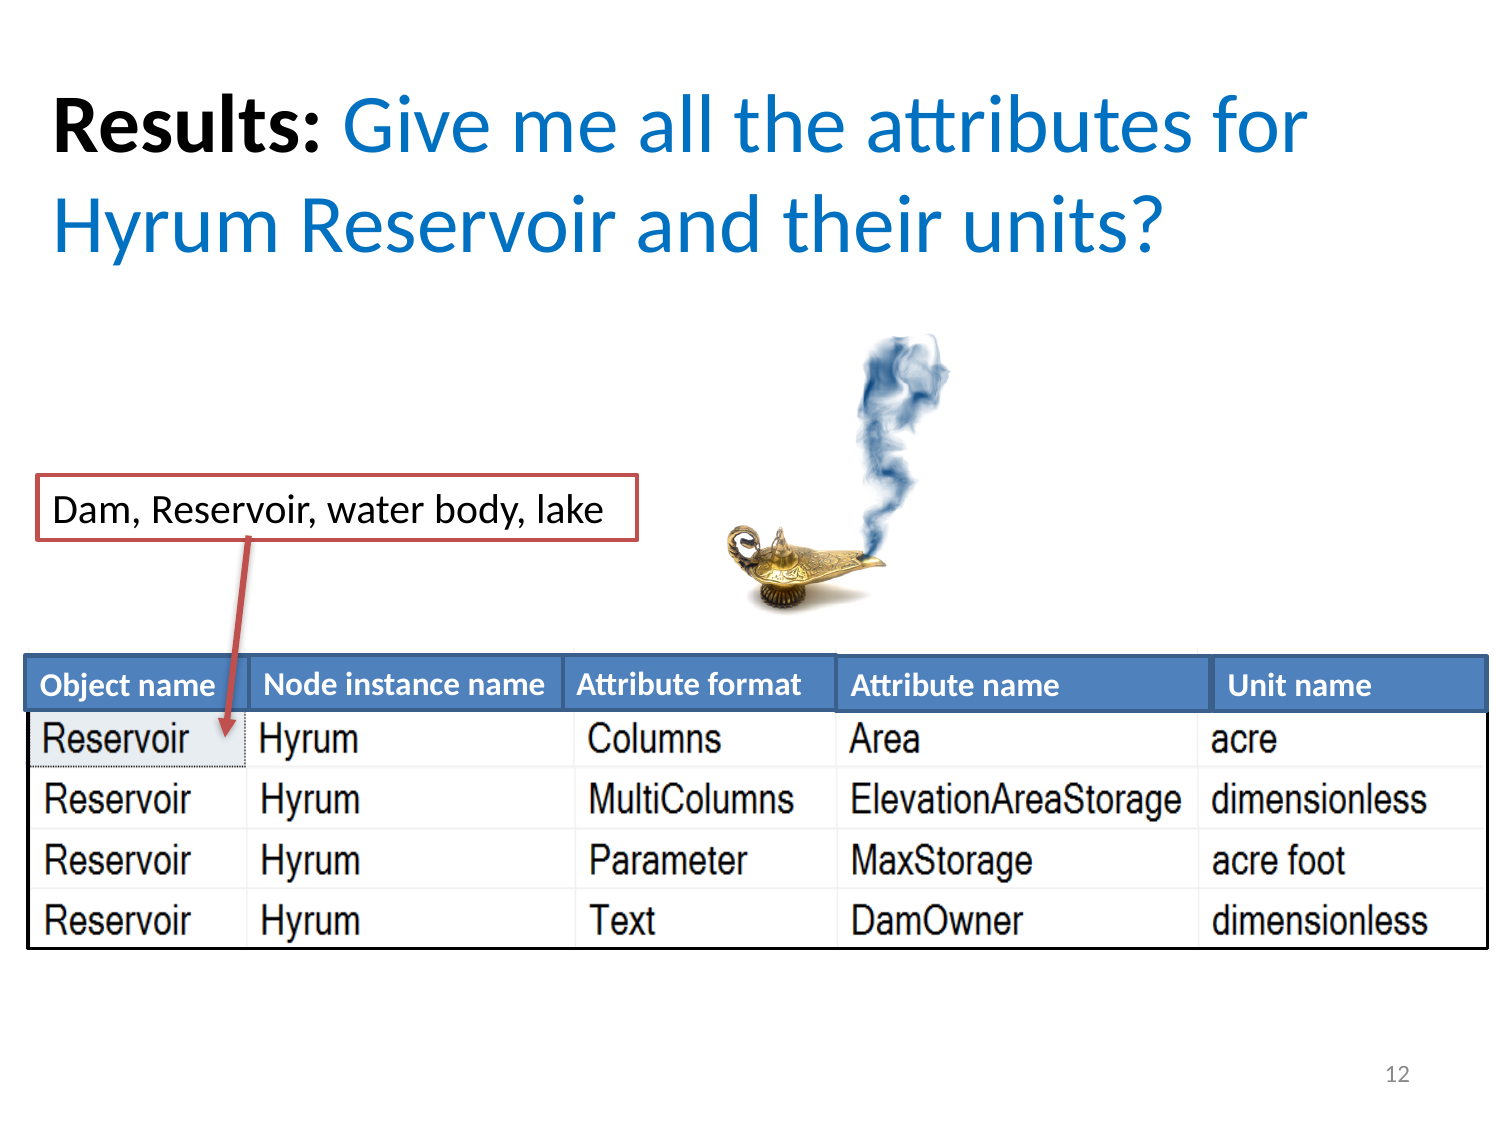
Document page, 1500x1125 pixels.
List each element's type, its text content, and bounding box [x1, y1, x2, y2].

title Results: Give me all the attributes for Hyrum Reservoir and their units? [37, 75, 1438, 263]
slide_number 12 [1074, 1042, 1425, 1103]
picture [701, 304, 974, 637]
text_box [224, 535, 249, 738]
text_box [24, 648, 1488, 951]
text_box Dam, Reservoir, water body, lake [35, 473, 639, 542]
